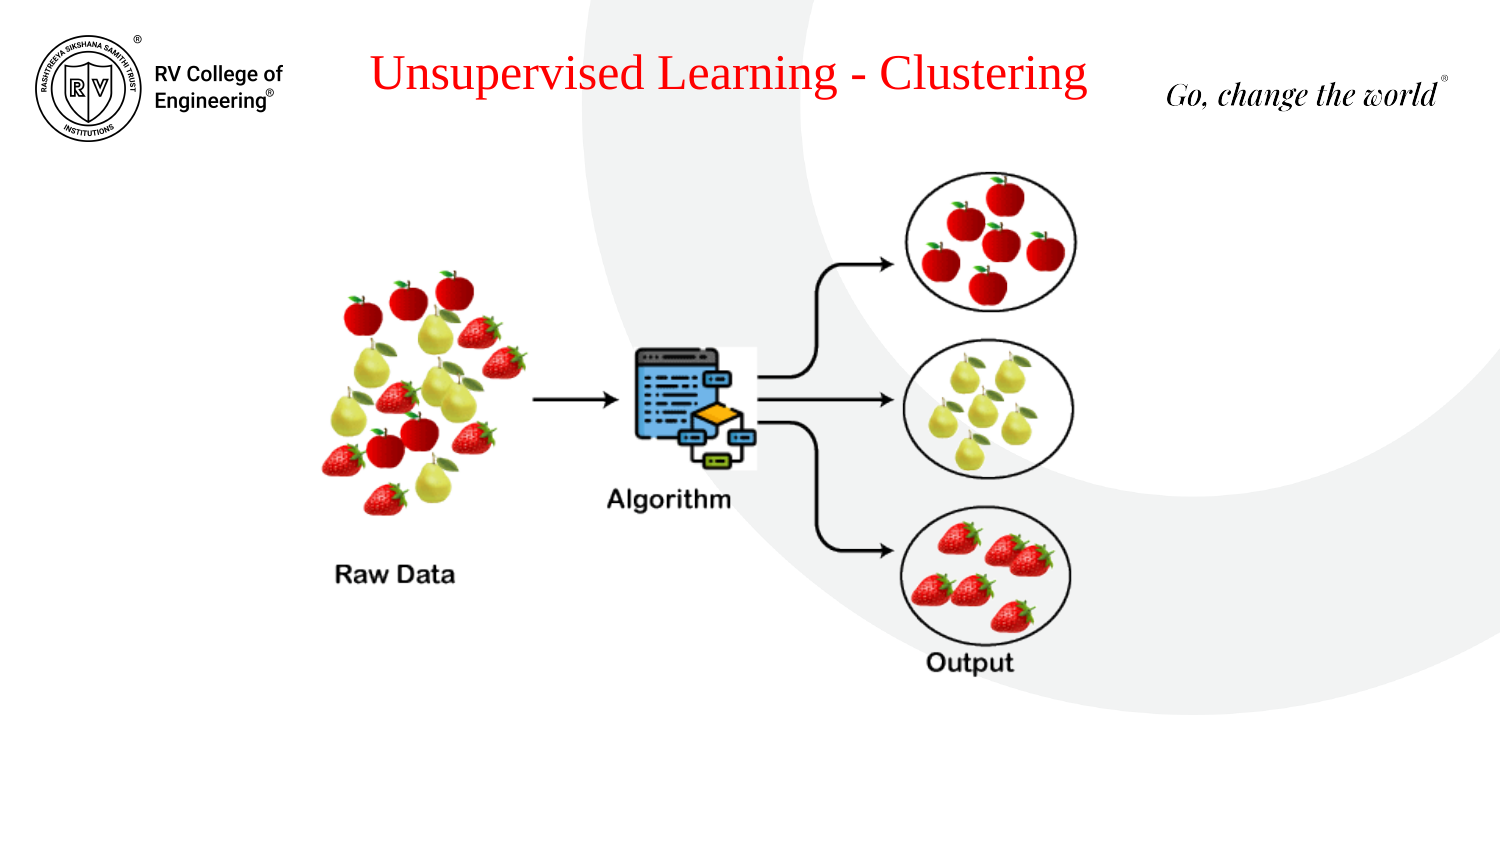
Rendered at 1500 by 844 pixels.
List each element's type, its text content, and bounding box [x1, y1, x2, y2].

picture [0, 0, 1500, 844]
text_box Unsupervised Learning - Clustering [272, 31, 1198, 107]
